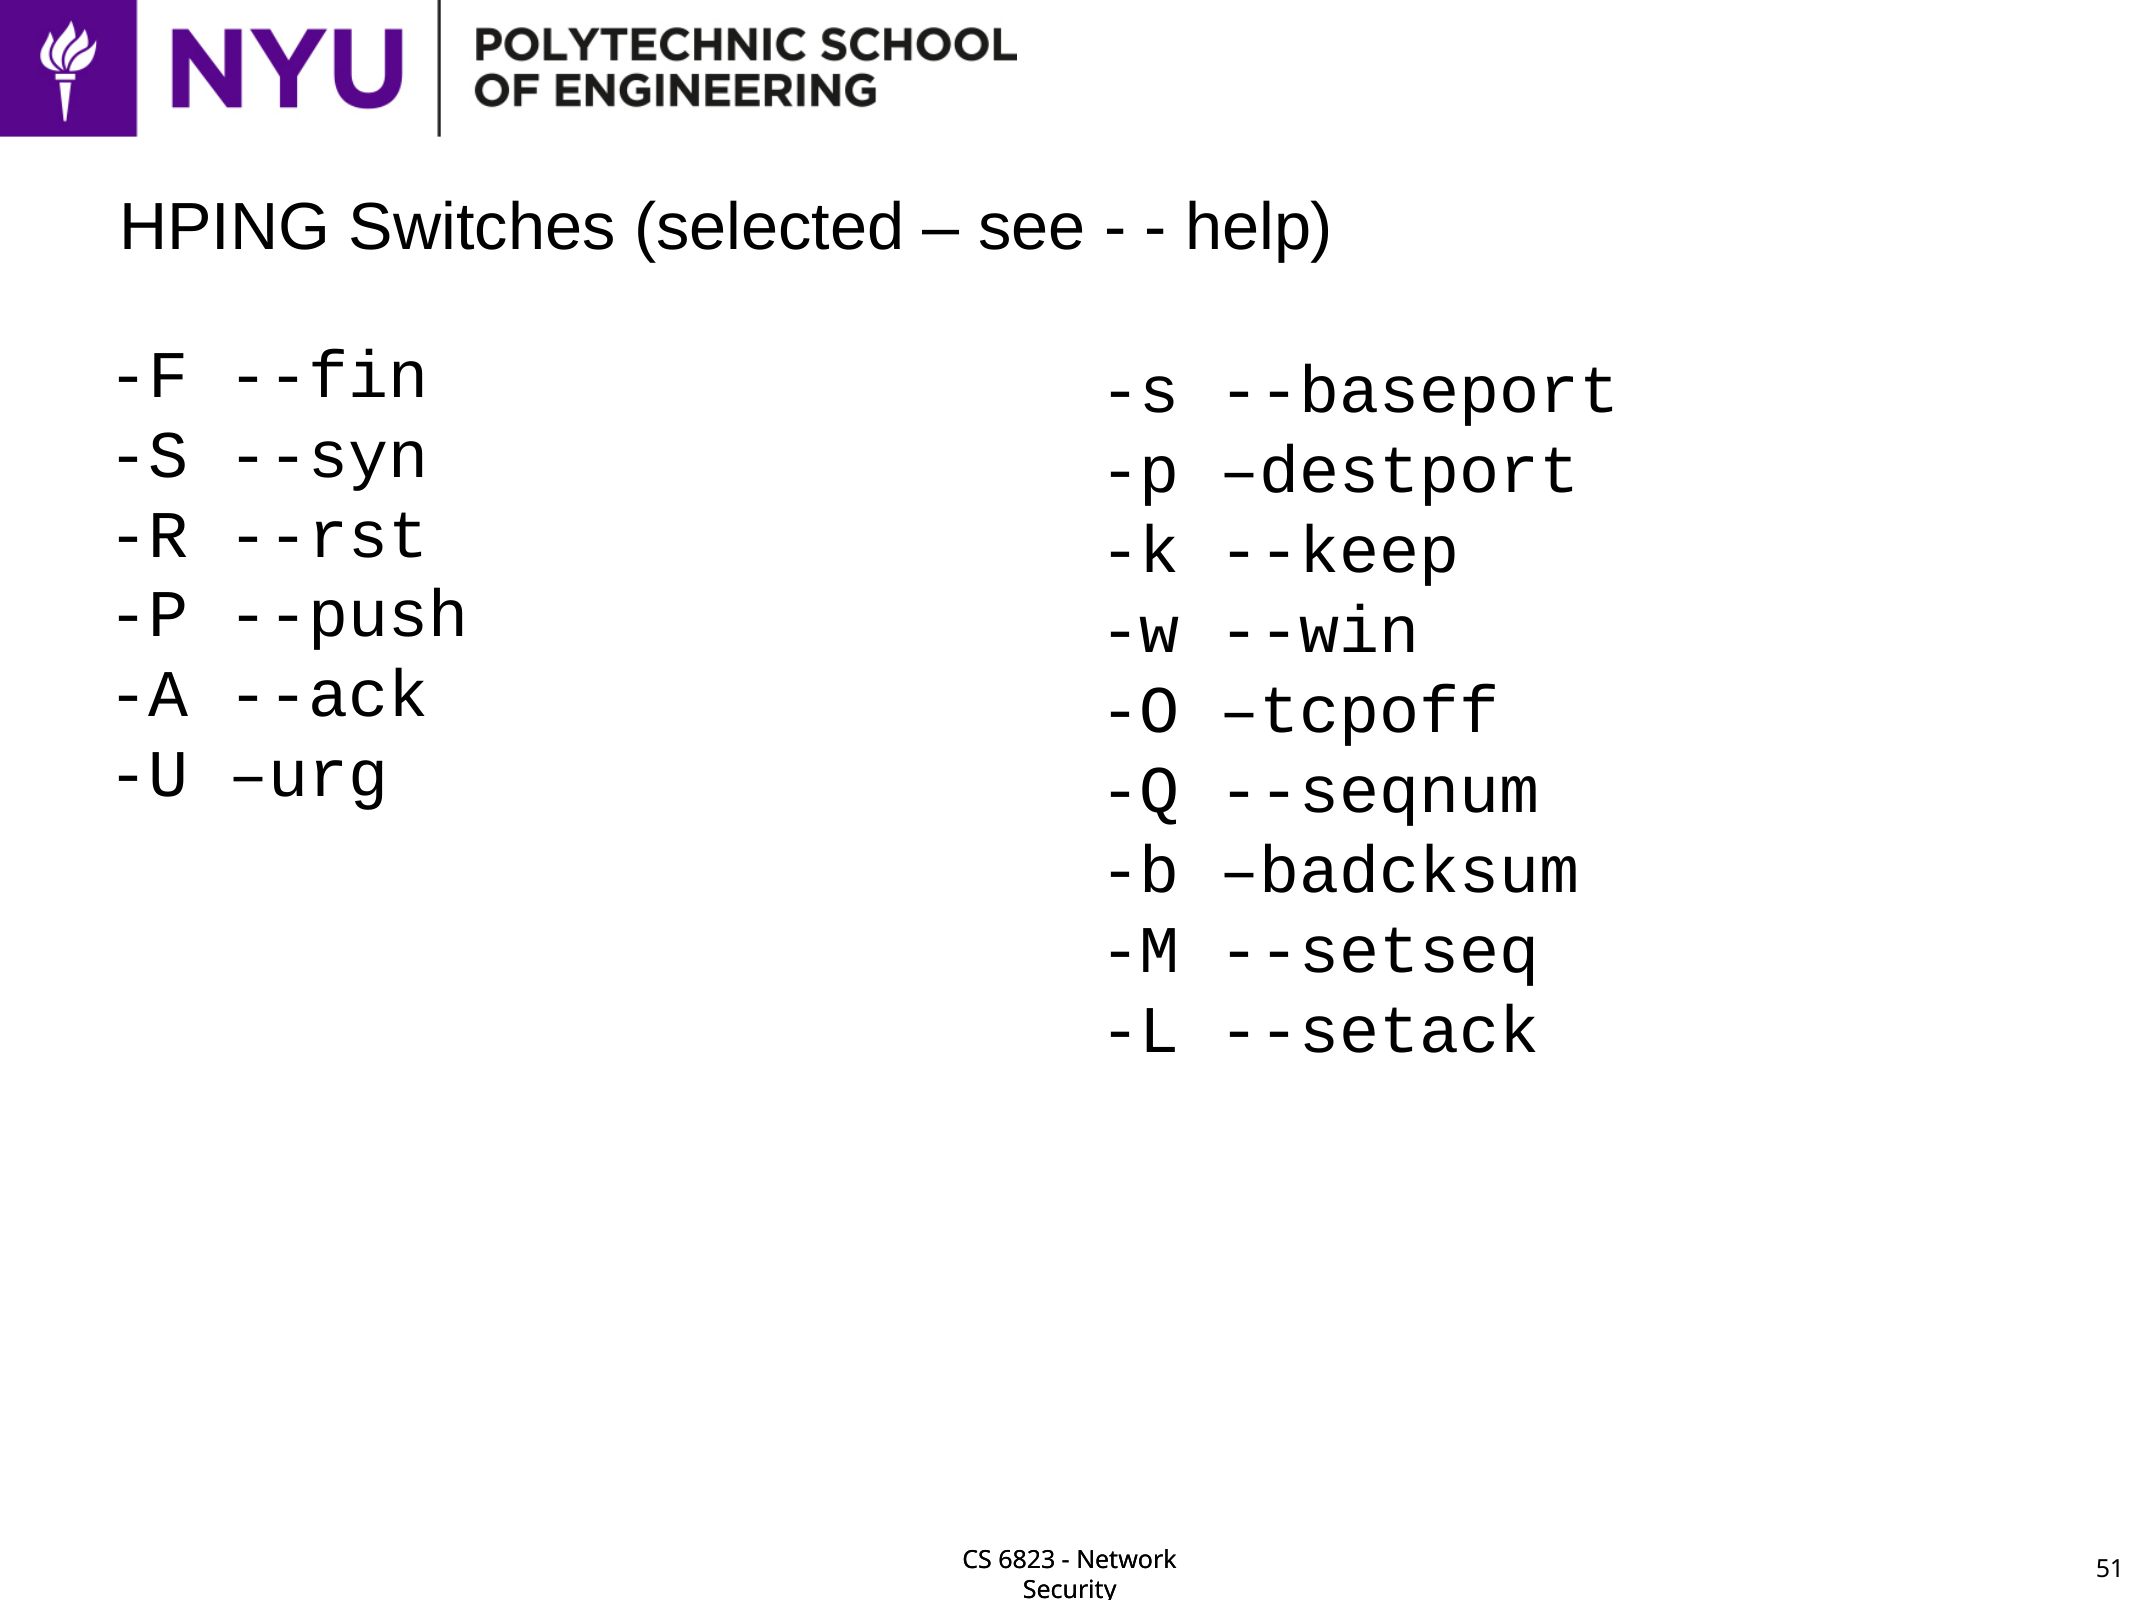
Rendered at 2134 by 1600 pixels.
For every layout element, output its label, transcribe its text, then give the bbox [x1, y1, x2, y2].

picture [0, 0, 1017, 138]
text_box -s --baseport -p –destport -k --keep -w --win -O –tcpoff -Q --seqnum -b –badcksum -M --setseq -L --setack [1091, 337, 2015, 1403]
title HPING Switches (selected – see - - help) [104, 174, 2024, 274]
text_box CS 6823 - Network Security [912, 1559, 1228, 1589]
text_box 51 [2042, 1552, 2134, 1586]
list -F --fin -S --syn -R --rst -P --push -A --ack -U –urg [93, 322, 1017, 1388]
